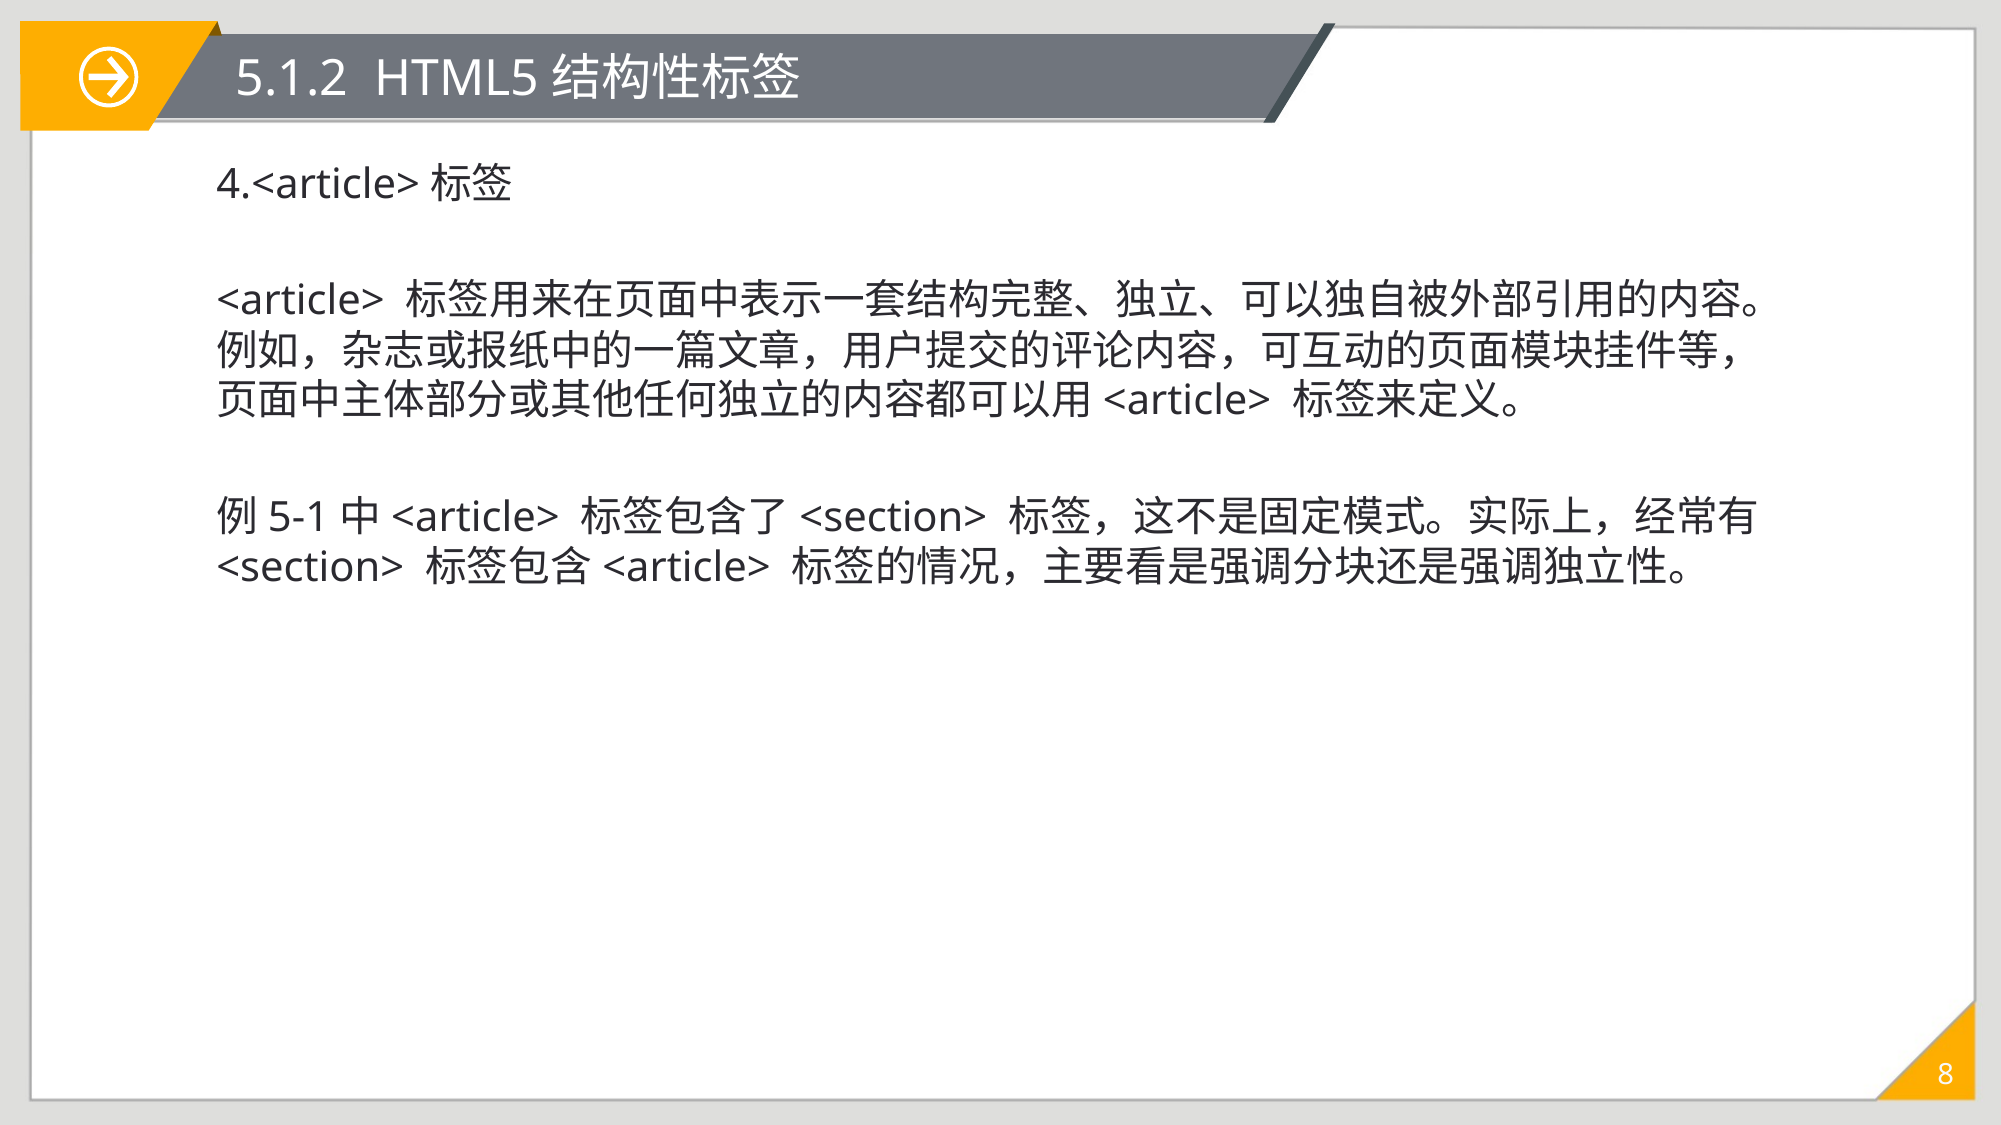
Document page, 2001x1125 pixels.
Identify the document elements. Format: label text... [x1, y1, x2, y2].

list 4.<article>标签 <article> 标签用来在页面中表示一套结构完整、独立、可以独自被外部引用的内容。例如，杂志或报纸中的一篇文章，用户提交的评论内容，可互动的页面模块挂件等，页面中主体部分或其他任何独立的内容都可以用<article> 标签来定义。 例5-1中<article> 标签包含了<section> 标签，这不是固定模式。实际上，经常有<section> 标签包含<article> 标签的情况，主要看是强调分块还是强调独立性。 [201, 149, 1804, 846]
picture [0, 0, 2001, 1125]
title 5.1.2 HTML5结构性标签 [220, 37, 1690, 114]
